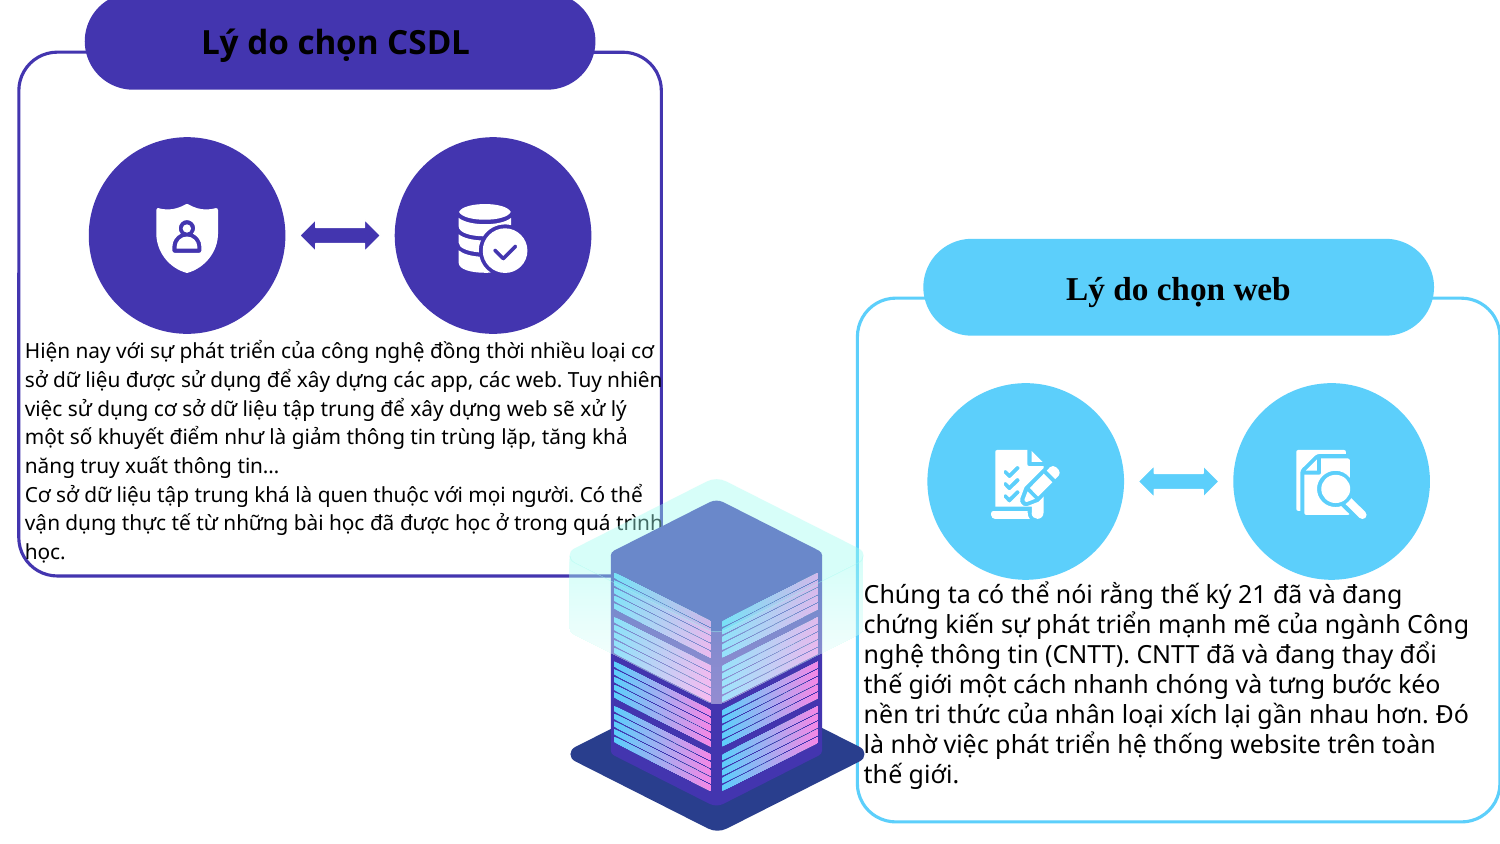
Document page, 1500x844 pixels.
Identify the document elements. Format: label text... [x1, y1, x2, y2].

text_box [871, 746, 1500, 822]
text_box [1296, 449, 1368, 520]
text_box [40, 511, 334, 543]
text_box [1138, 465, 1220, 498]
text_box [567, 478, 867, 831]
text_box [857, 298, 1500, 622]
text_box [156, 203, 219, 274]
text_box [88, 137, 286, 334]
text_box [394, 137, 592, 334]
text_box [990, 449, 1061, 520]
text_box Lý do chọn CSDL [153, 14, 527, 69]
text_box Hiện nay với sự phát triển của công nghệ đồng thời nhiều loại cơ sở dữ liệu được sử dụng để xây dựng các app, các web. Tuy nhiên việc sử dụng cơ sở dữ liệu tập trung để xây dựng web sẽ xử lý một số khuyết điểm như là giảm thông tin trùng lặp, tăng khả năng truy xuất thông tin… Cơ sở dữ liệu tập trung khá là quen thuộc với mọi người. Có thể vận dụng thực tế từ những bài học đã được học ở trong quá trình học. [0, 387, 700, 511]
text_box [923, 238, 1435, 336]
text_box [927, 383, 1125, 580]
text_box Chúng ta có thể nói rằng thế ký 21 đã và đang chứng kiến sự phát triển mạnh mẽ của ngành Công nghệ thông tin (CNTT). CNTT đã và đang thay đổi thế giới một cách nhanh chóng và tưng bước kéo nền tri thức của nhân loại xích lại gần nhau hơn. Đó là nhờ việc phát triển hệ thống website trên toàn thế giới. [871, 622, 1500, 746]
text_box [299, 219, 381, 252]
text_box [18, 52, 662, 387]
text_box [458, 203, 528, 274]
text_box Lý do chọn web [992, 260, 1365, 315]
text_box [84, 0, 596, 90]
text_box [1233, 383, 1430, 580]
text_box [18, 511, 562, 576]
